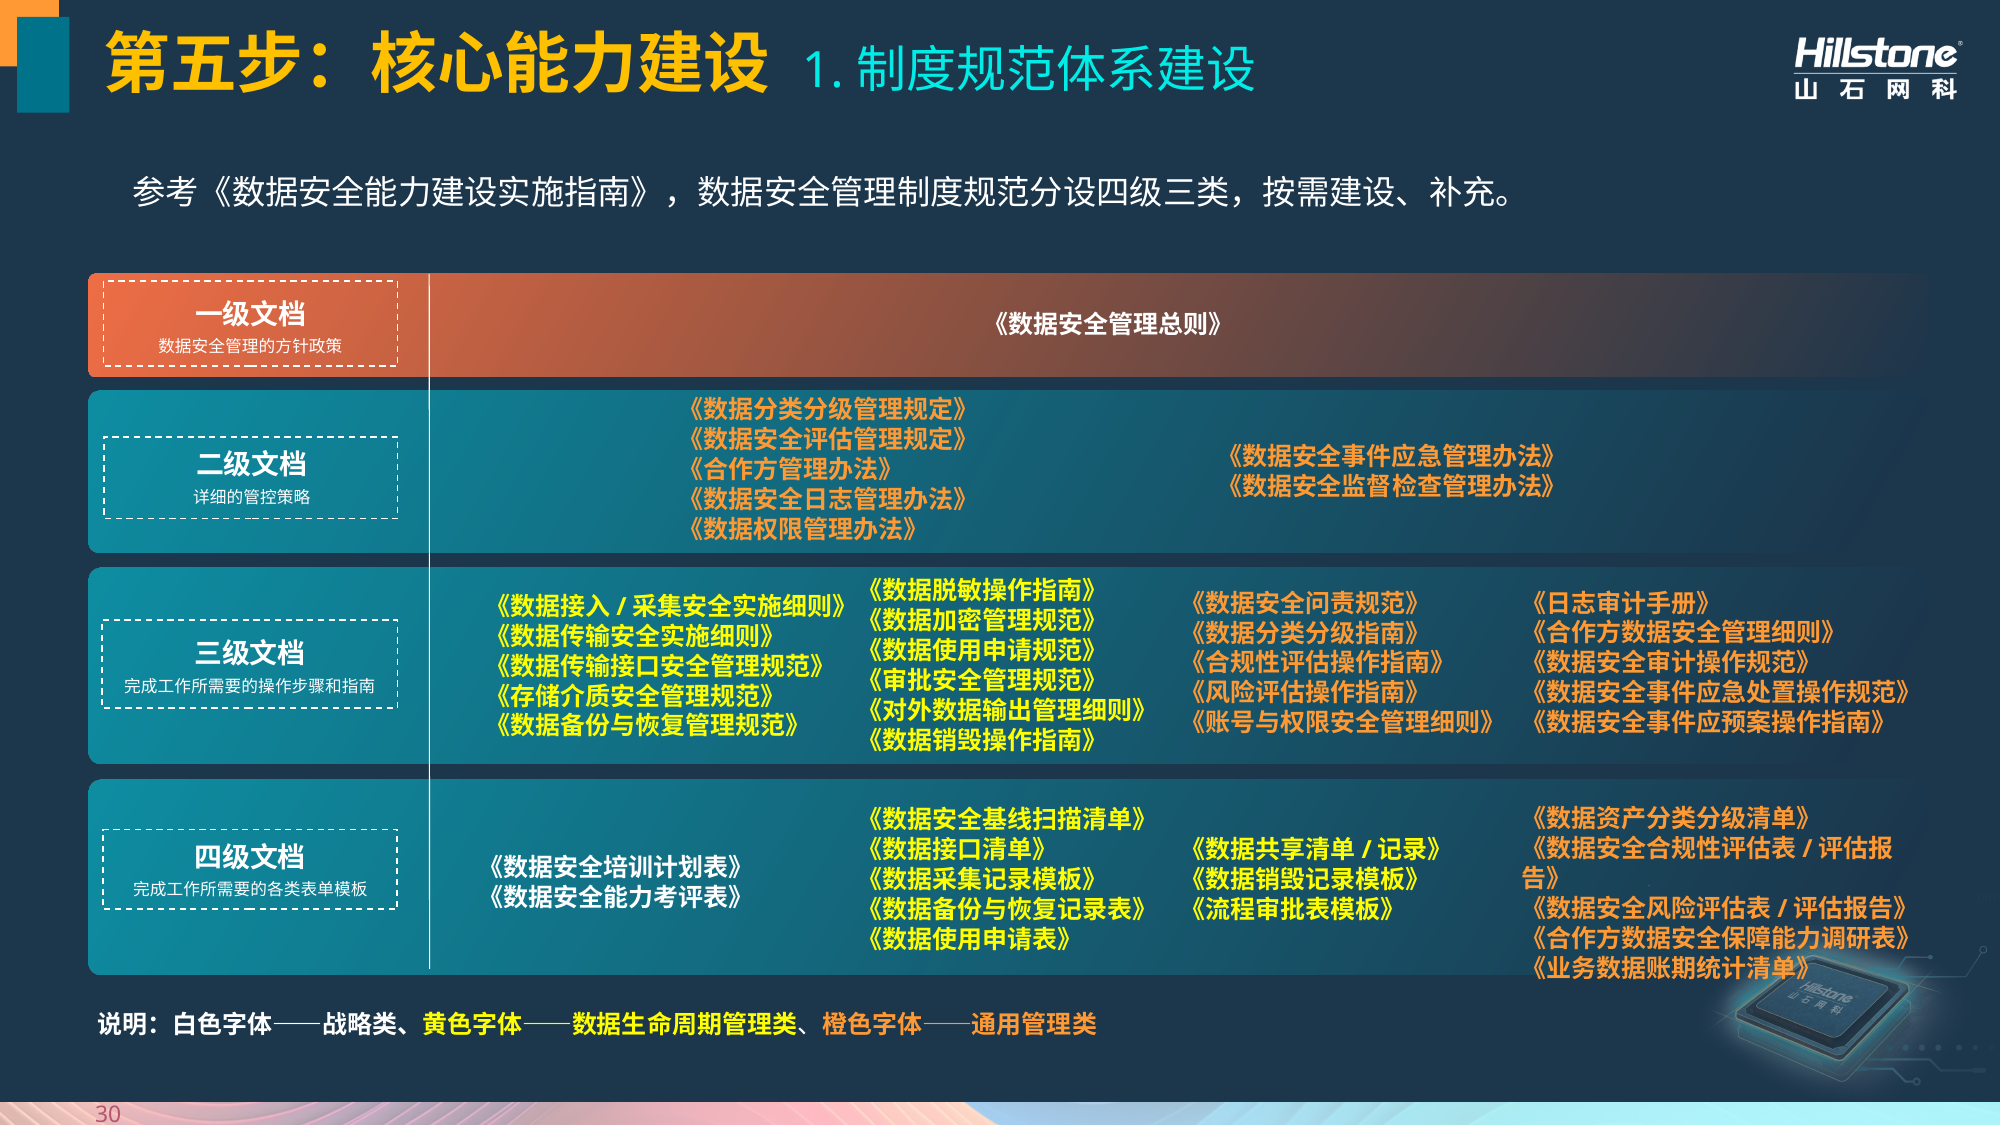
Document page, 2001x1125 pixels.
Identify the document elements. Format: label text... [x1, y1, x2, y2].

text_box 《数据安全培训计划表》 《数据安全能力考评表》 [463, 844, 828, 919]
text_box 《数据接入/采集安全实施细则》 《数据传输安全实施细则》 《数据传输接口安全管理规范》 《存储介质安全管理规范》 《数据备份与恢复管理规范》 [470, 582, 843, 748]
text_box 《日志审计手册》 《合作方数据安全管理细则》 《数据安全审计操作规范》 《数据安全事件应急处置操作规范》 《数据安全事件应预案操作指南》 [1506, 579, 1962, 745]
text_box [88, 273, 428, 377]
text_box 《数据安全基线扫描清单》 《数据接口清单》 《数据采集记录模板》 《数据备份与恢复记录表》 《数据使用申请表》 [843, 796, 1186, 961]
text_box 《数据分类分级管理规定》 《数据安全评估管理规定》 《合作方管理办法》 《数据安全日志管理办法》 《数据权限管理办法》 [663, 385, 1039, 551]
text_box 《数据共享清单/记录》 《数据销毁记录模板》 《流程审批表模板》 [1166, 826, 1480, 931]
text_box [430, 391, 1929, 553]
picture [1793, 32, 1963, 106]
text_box 《数据脱敏操作指南》 《数据加密管理规范》 《数据使用申请规范》 《审批安全管理规范》 《对外数据输出管理细则》 《数据销毁操作指南》 [843, 567, 1226, 762]
picture [0, 1102, 2000, 1125]
text_box [88, 567, 428, 764]
text_box 一级文档 数据安全管理的方针政策 [103, 280, 398, 367]
text_box [88, 391, 428, 553]
text_box 《数据安全问责规范》 《数据分类分级指南》 《合规性评估操作指南》 《风险评估操作指南》 《账号与权限安全管理细则》 [1166, 579, 1506, 745]
text_box 四级文档 完成工作所需要的各类表单模板 [103, 829, 398, 909]
text_box [88, 779, 1929, 975]
text_box 三级文档 完成工作所需要的操作步骤和指南 [102, 620, 398, 709]
text_box 参考《数据安全能力建设实施指南》，数据安全管理制度规范分设四级三类，按需建设、补充。 [75, 156, 1903, 219]
text_box 《数据安全管理总则》 [968, 301, 1289, 346]
text_box 二级文档 详细的管控策略 [104, 437, 398, 519]
text_box 《数据安全事件应急管理办法》 《数据安全监督检查管理办法》 [1202, 432, 1628, 508]
text_box [430, 273, 1929, 377]
text_box [430, 567, 1929, 764]
text_box 说明：白色字体——战略类、黄色字体——数据生命周期管理类、橙色字体——通用管理类 [82, 1000, 1738, 1046]
title 第五步：核心能力建设 1.制度规范体系建设 [88, 26, 1698, 106]
text_box 《数据资产分类分级清单》 《数据安全合规性评估表/评估报告》 《数据安全风险评估表/评估报告》 《合作方数据安全保障能力调研表》 《业务数据账期统计清单》 [1506, 795, 1948, 990]
